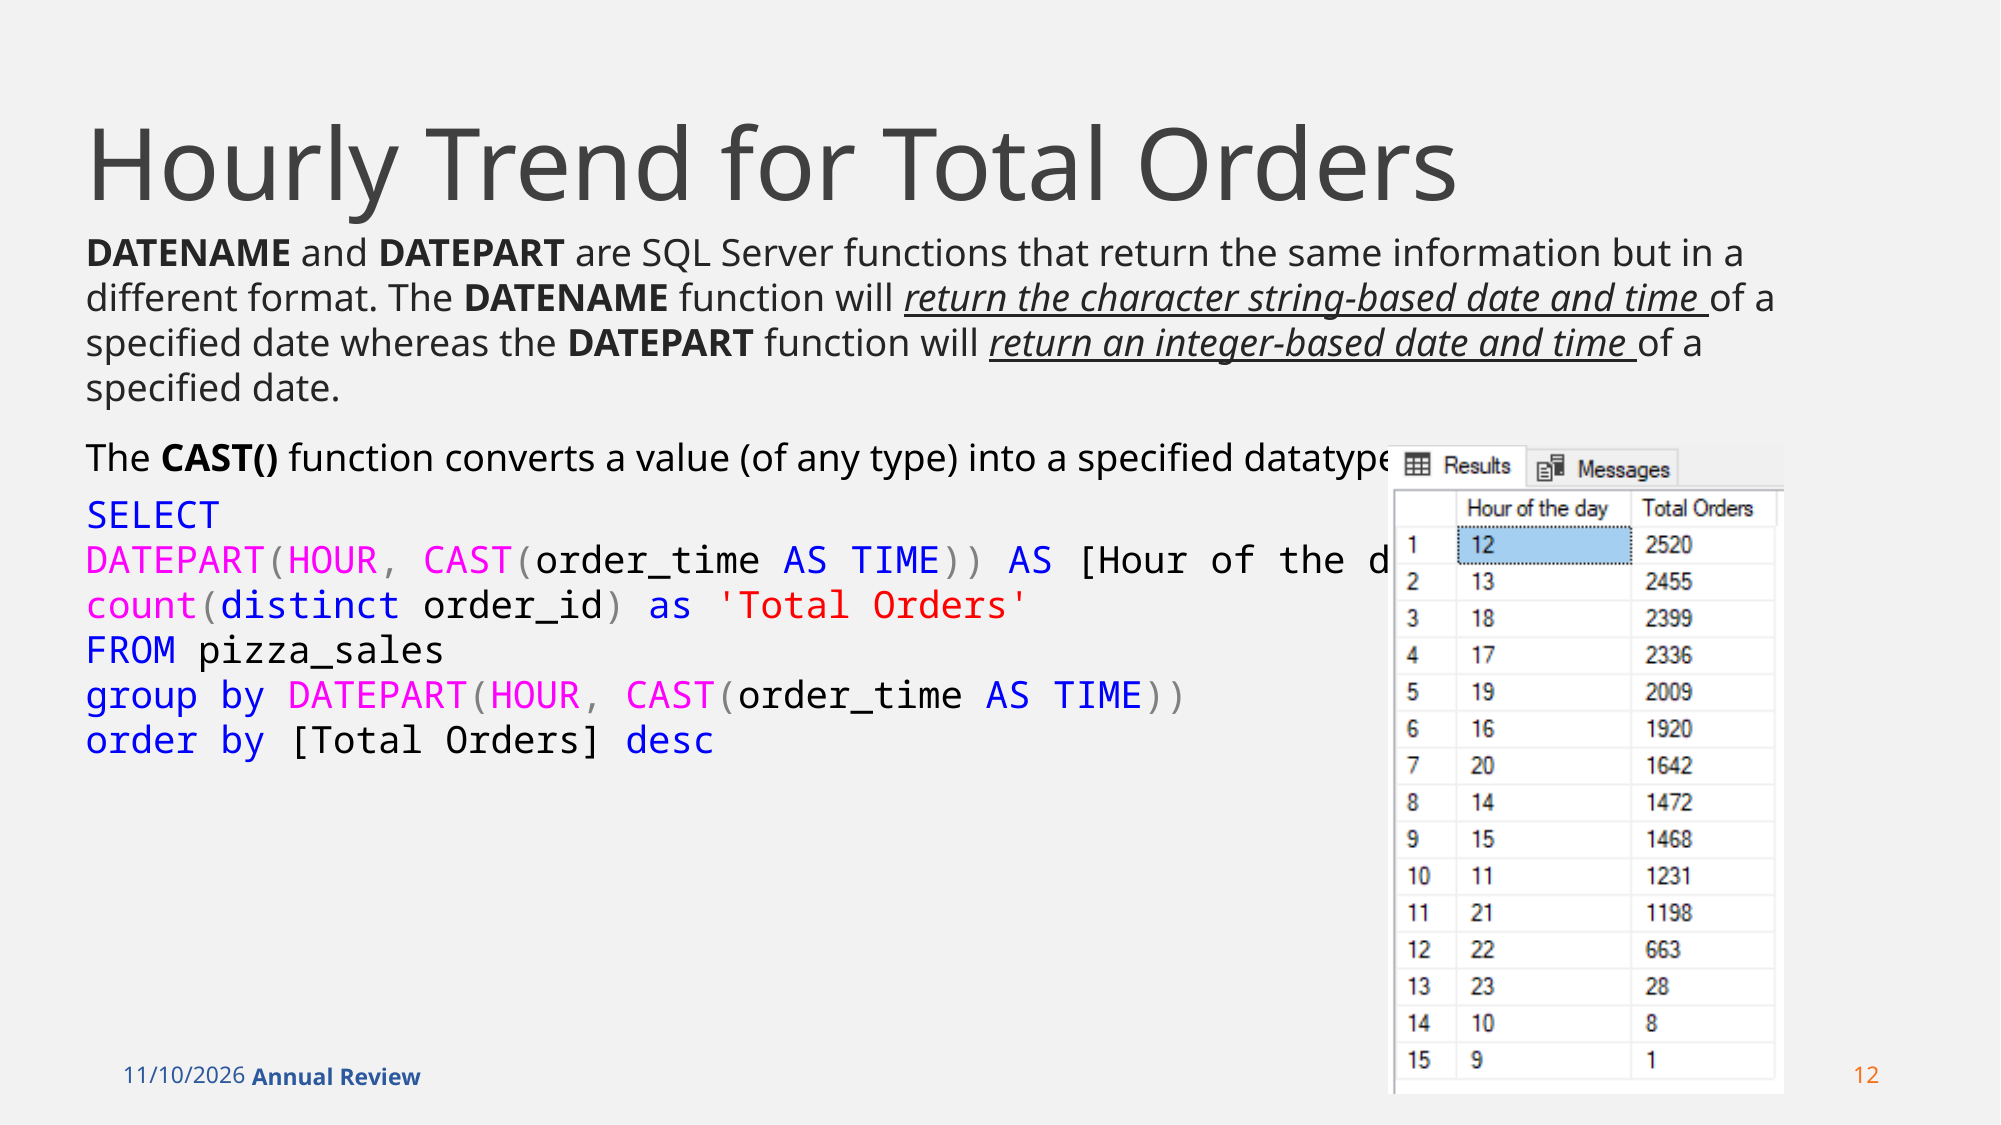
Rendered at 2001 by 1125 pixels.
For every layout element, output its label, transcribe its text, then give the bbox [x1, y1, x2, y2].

picture [1388, 445, 1784, 1094]
title Hourly Trend for Total Orders [70, 106, 1932, 222]
text_box DATENAME and DATEPART are SQL Server functions that return the same information but in a different format. The DATENAME function will return the character string-based date and time of a specified date whereas the DATEPART function will return an integer-based date and time of a specified date. The CAST() function converts a value (of any type) into a specified datatype. SELECT DATEPART(HOUR, CAST(order_time AS TIME)) AS [Hour of the day], count(distinct order_id) as 'Total Orders' FROM pizza_sales group by DATEPART(HOUR, CAST(order_time AS TIME)) order by [Total Orders] desc [70, 221, 1847, 920]
